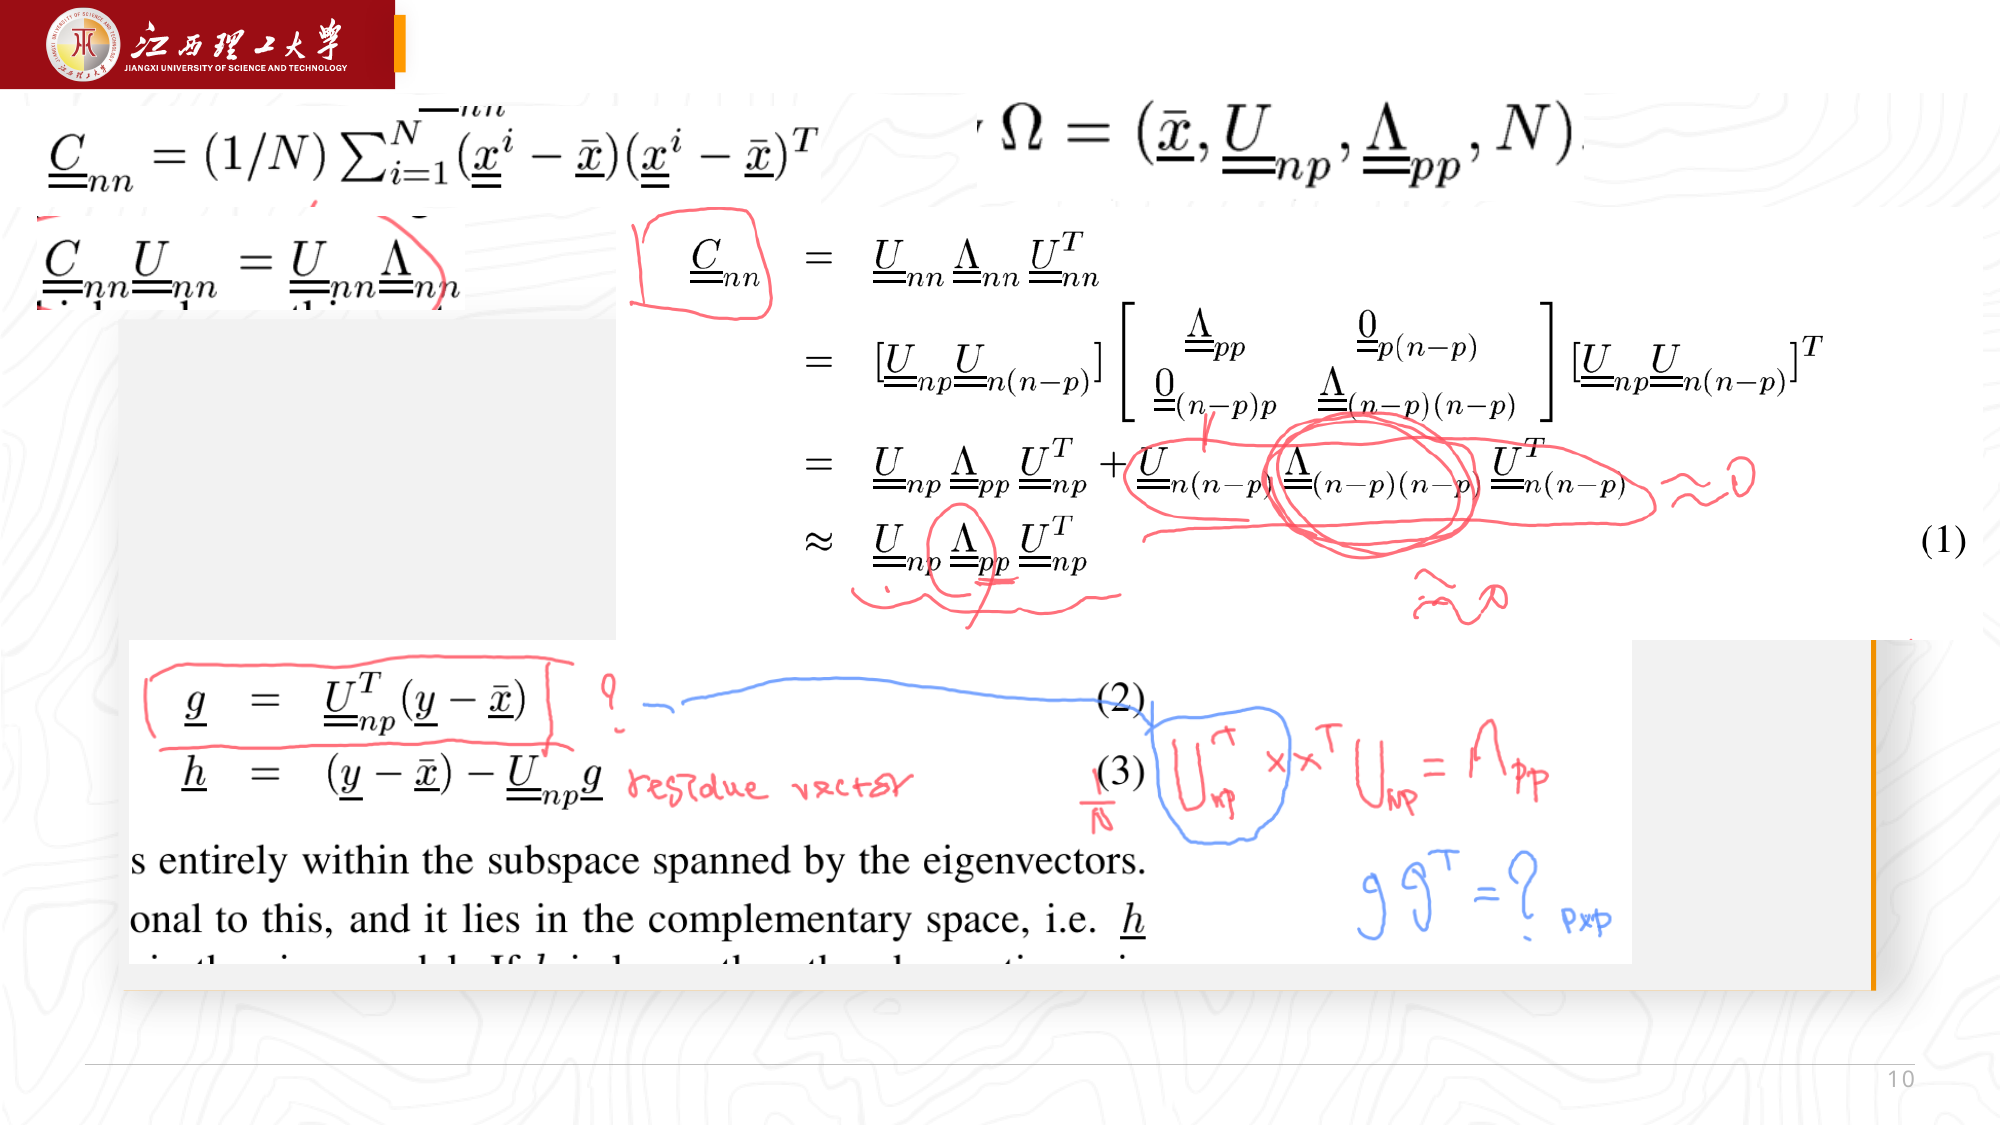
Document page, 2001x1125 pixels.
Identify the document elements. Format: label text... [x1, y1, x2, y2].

picture [46, 4, 355, 85]
picture [37, 216, 465, 310]
slide_number 10 [1765, 1056, 1916, 1104]
picture [977, 87, 1584, 201]
picture [11, 106, 1983, 964]
text_box [117, 318, 1872, 992]
